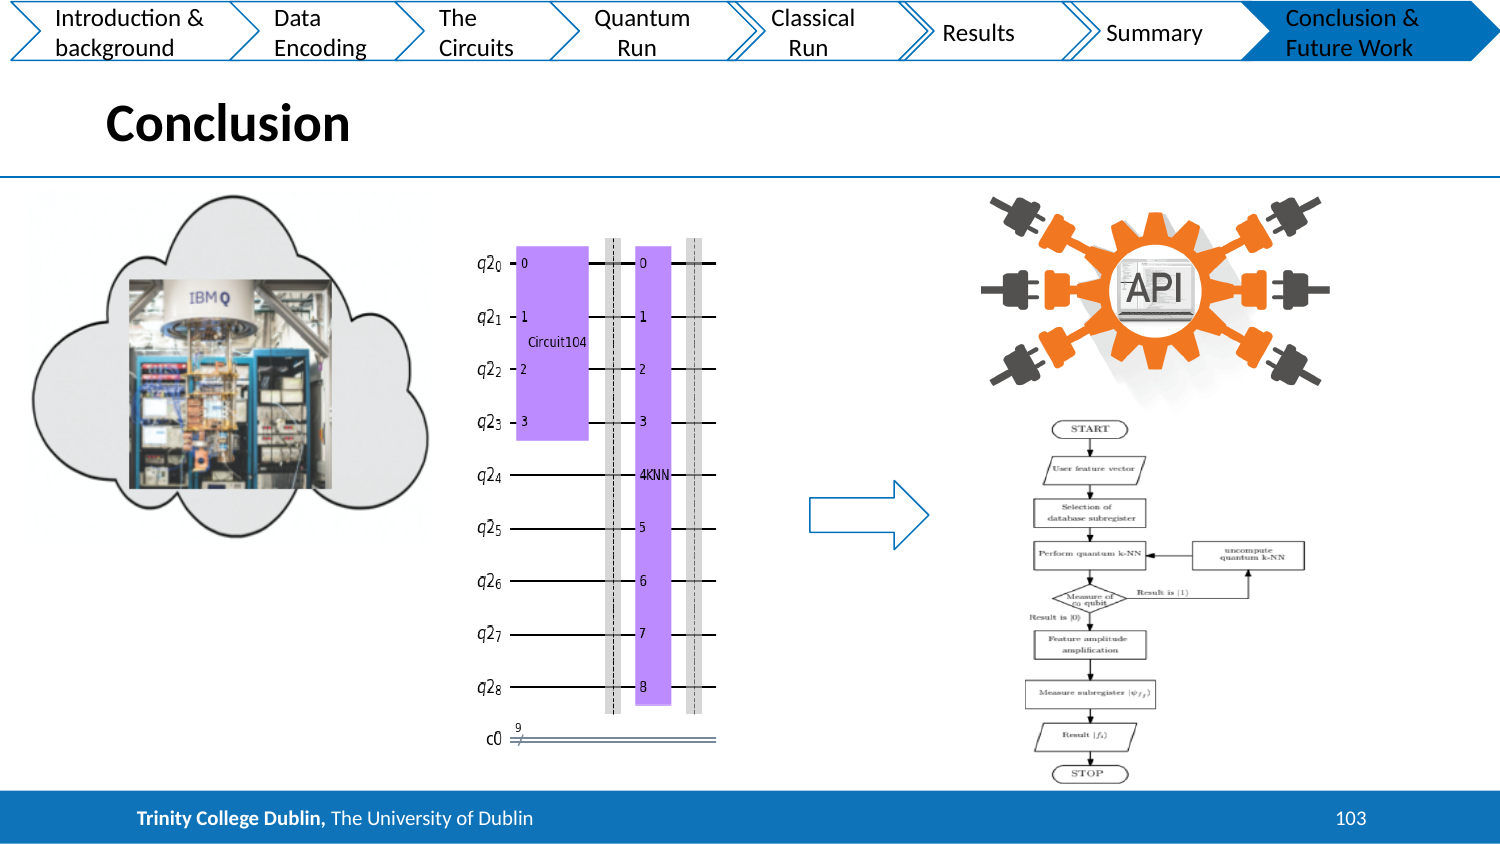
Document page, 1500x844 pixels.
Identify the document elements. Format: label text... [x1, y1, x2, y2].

text_box The Circuits [394, 1, 578, 61]
text_box [809, 480, 929, 550]
title Conclusion [105, 83, 1349, 153]
text_box Quantum Run [549, 1, 755, 61]
text_box Classical Run [727, 1, 926, 61]
picture [468, 229, 717, 752]
picture [981, 195, 1330, 413]
text_box Data Encoding [229, 1, 423, 61]
text_box Summary [1061, 1, 1269, 61]
text_box Conclusion & Future Work [1241, 1, 1500, 61]
picture [28, 185, 437, 550]
text_box Introduction & background [10, 1, 258, 61]
picture [1021, 419, 1310, 784]
text_box Results [898, 1, 1090, 61]
